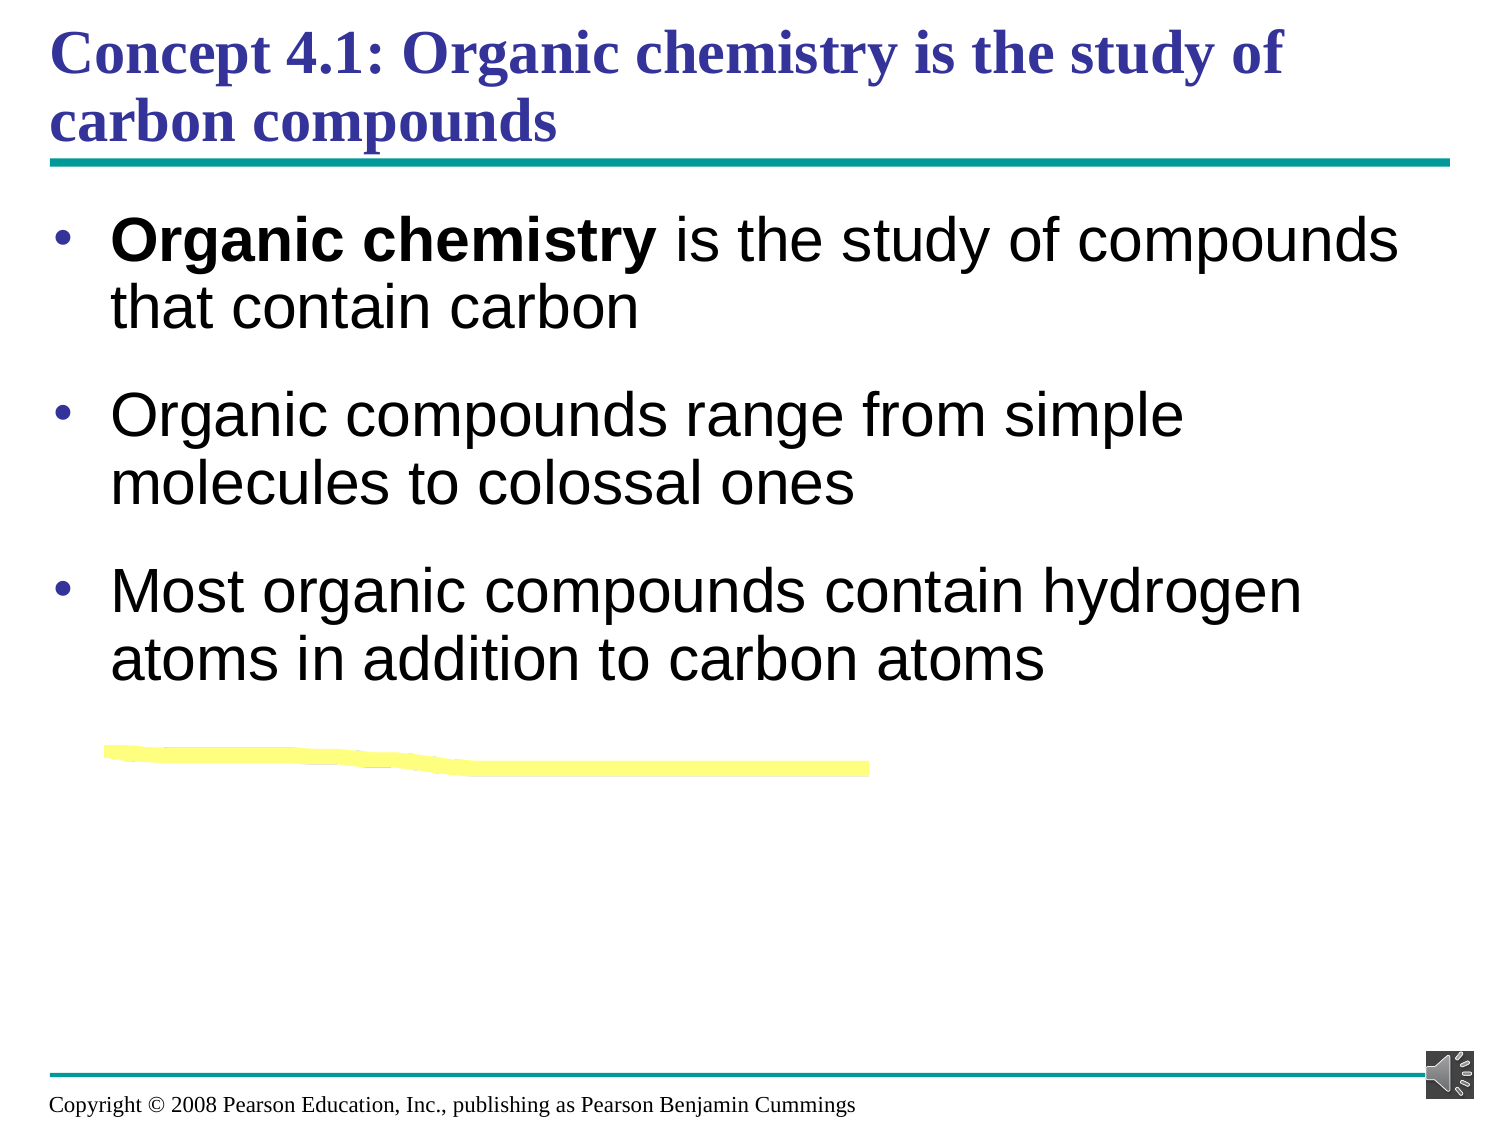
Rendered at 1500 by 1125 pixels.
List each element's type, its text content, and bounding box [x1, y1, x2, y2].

picture [1424, 1049, 1475, 1100]
picture [104, 745, 880, 793]
list Organic chemistry is the study of compounds that contain carbon Organic compounds range from simple molecules to colossal ones Most organic compounds contain hydrogen atoms in addition to carbon atoms [37, 200, 1438, 733]
title Concept 4.1: Organic chemistry is the study of carbon compounds [24, 12, 1425, 163]
text_box Copyright © 2008 Pearson Education, Inc., publishing as Pearson Benjamin Cummings [33, 1082, 934, 1125]
